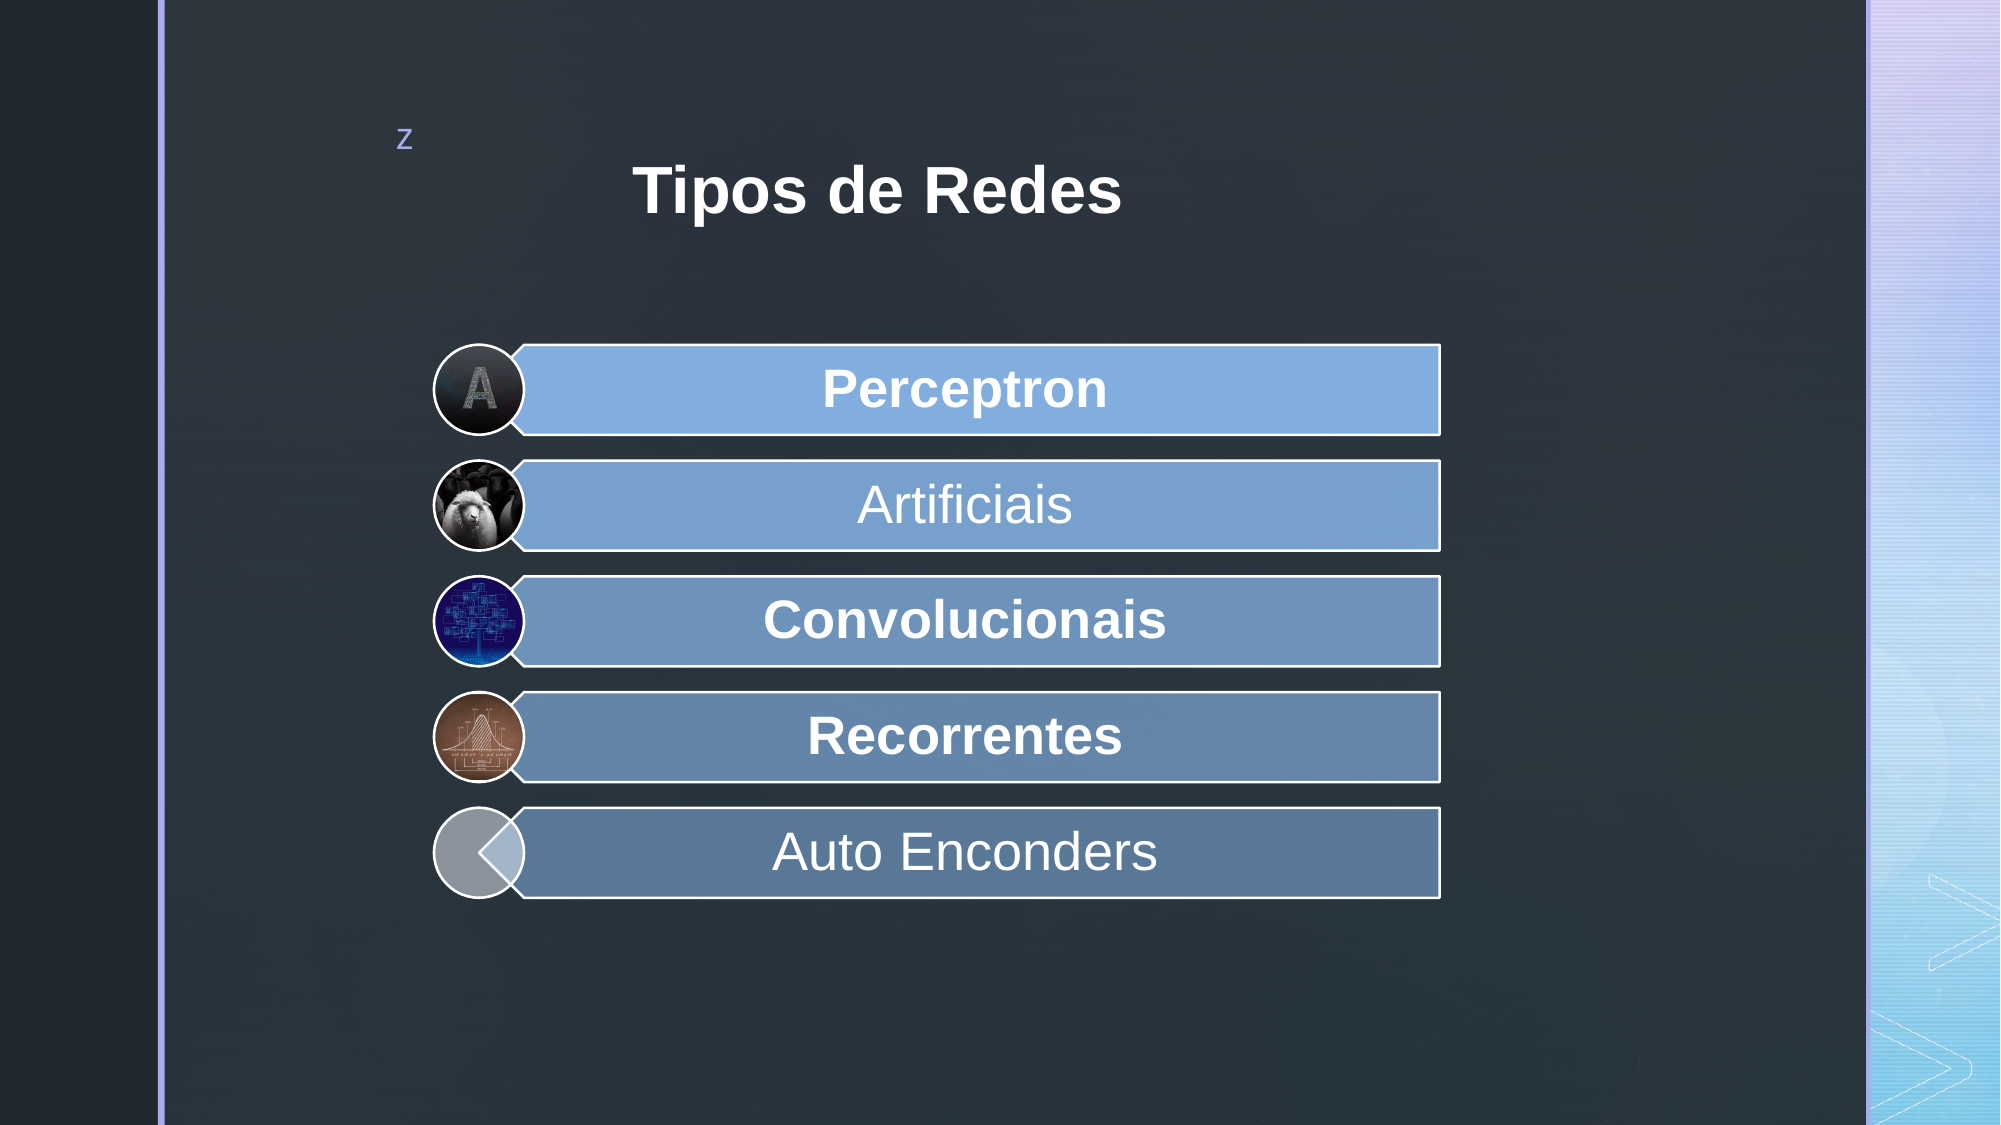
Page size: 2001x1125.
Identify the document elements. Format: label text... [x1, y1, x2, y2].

text_box Tipos de Redes [617, 139, 2000, 234]
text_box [214, 344, 1660, 899]
picture [1871, 0, 2001, 1125]
